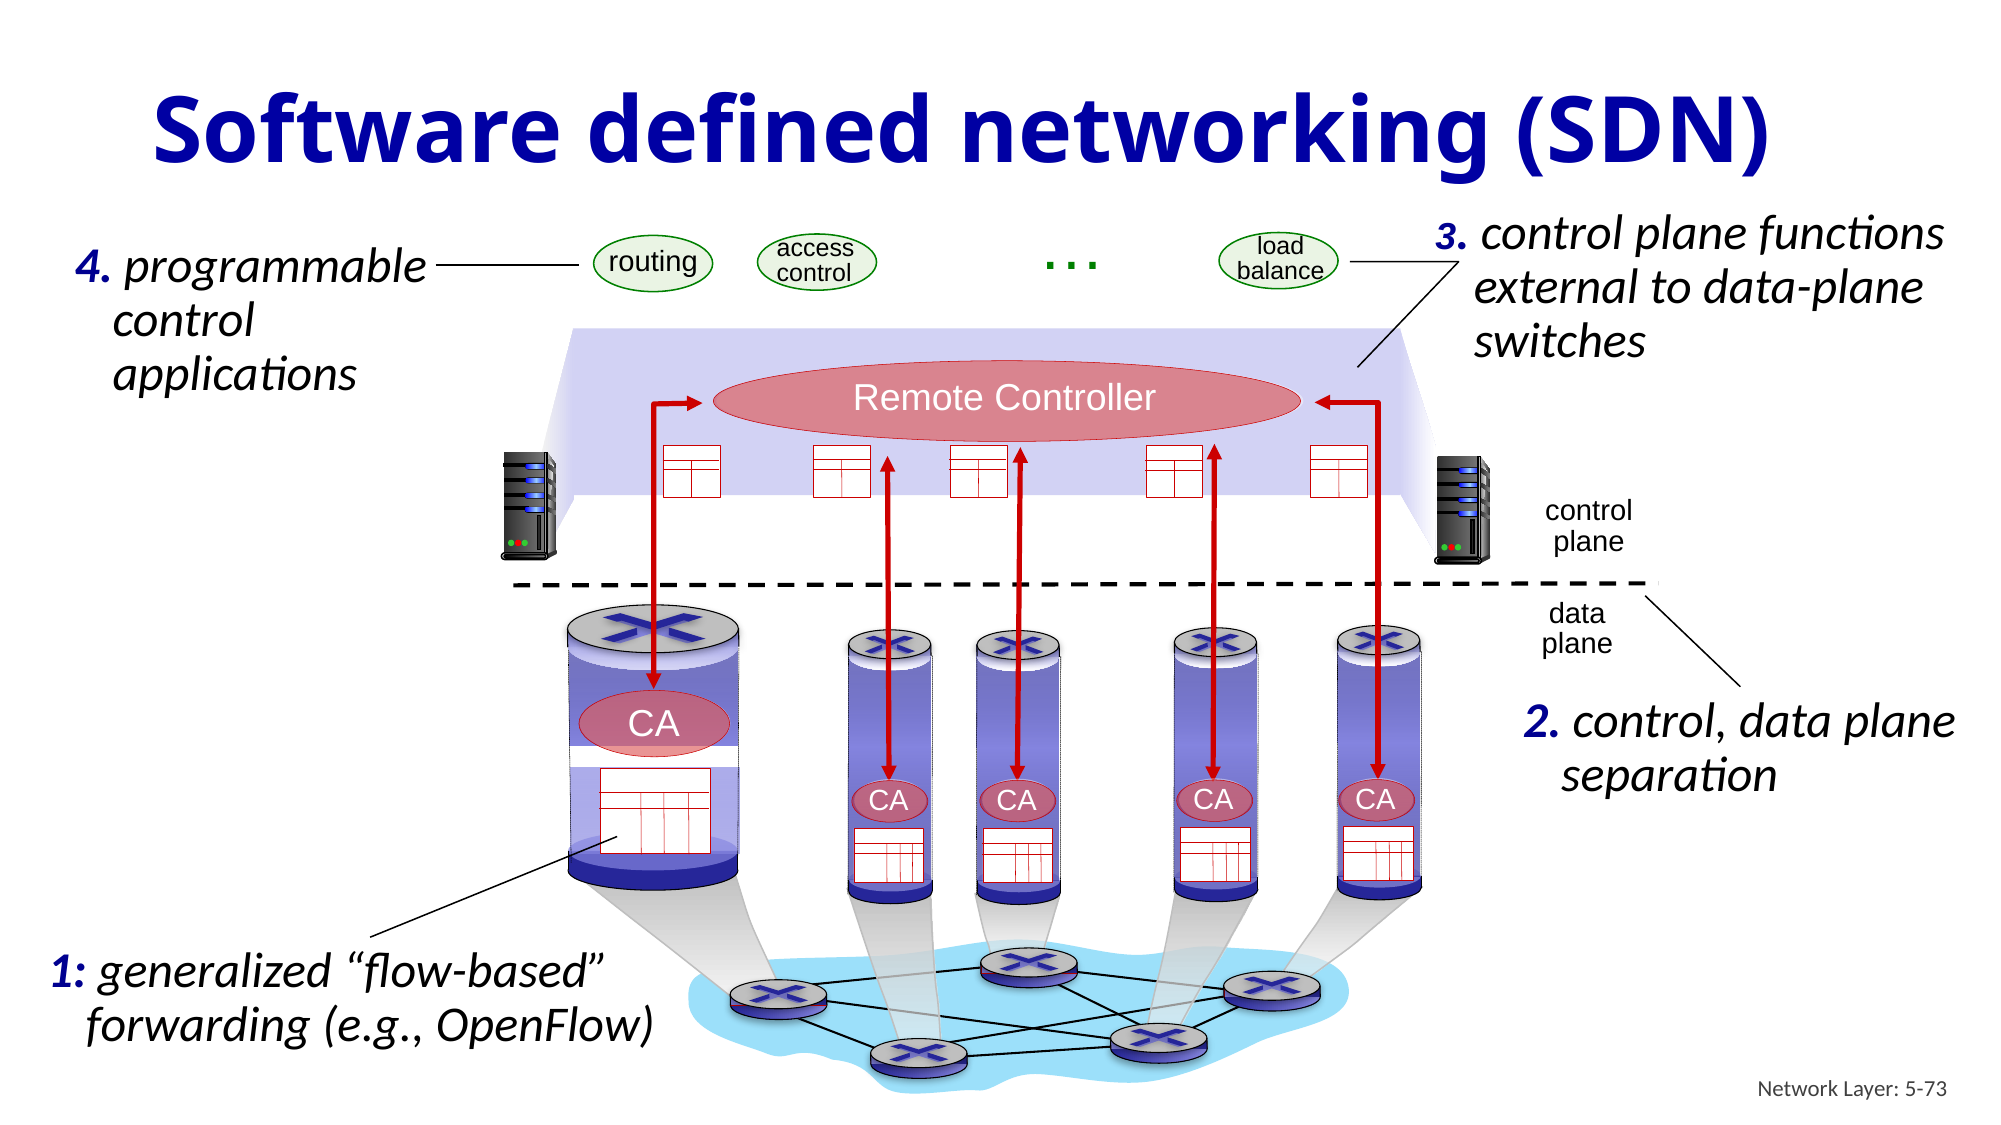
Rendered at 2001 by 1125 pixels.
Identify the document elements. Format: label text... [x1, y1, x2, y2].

text_box routing [593, 234, 714, 285]
title Software defined networking (SDN) [137, 59, 1863, 207]
text_box [757, 252, 761, 272]
text_box [614, 285, 692, 292]
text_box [1508, 595, 1973, 811]
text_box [1357, 262, 1459, 368]
text_box load balance [1214, 226, 1348, 293]
slide_number Network Layer: 5-73 [1512, 1056, 1963, 1117]
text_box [501, 327, 1659, 1094]
text_box access control [761, 228, 895, 295]
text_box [32, 836, 708, 1062]
text_box 3. control plane functions external to data-plane switches [1420, 199, 1967, 376]
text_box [59, 231, 580, 411]
text_box … [1023, 195, 1120, 290]
